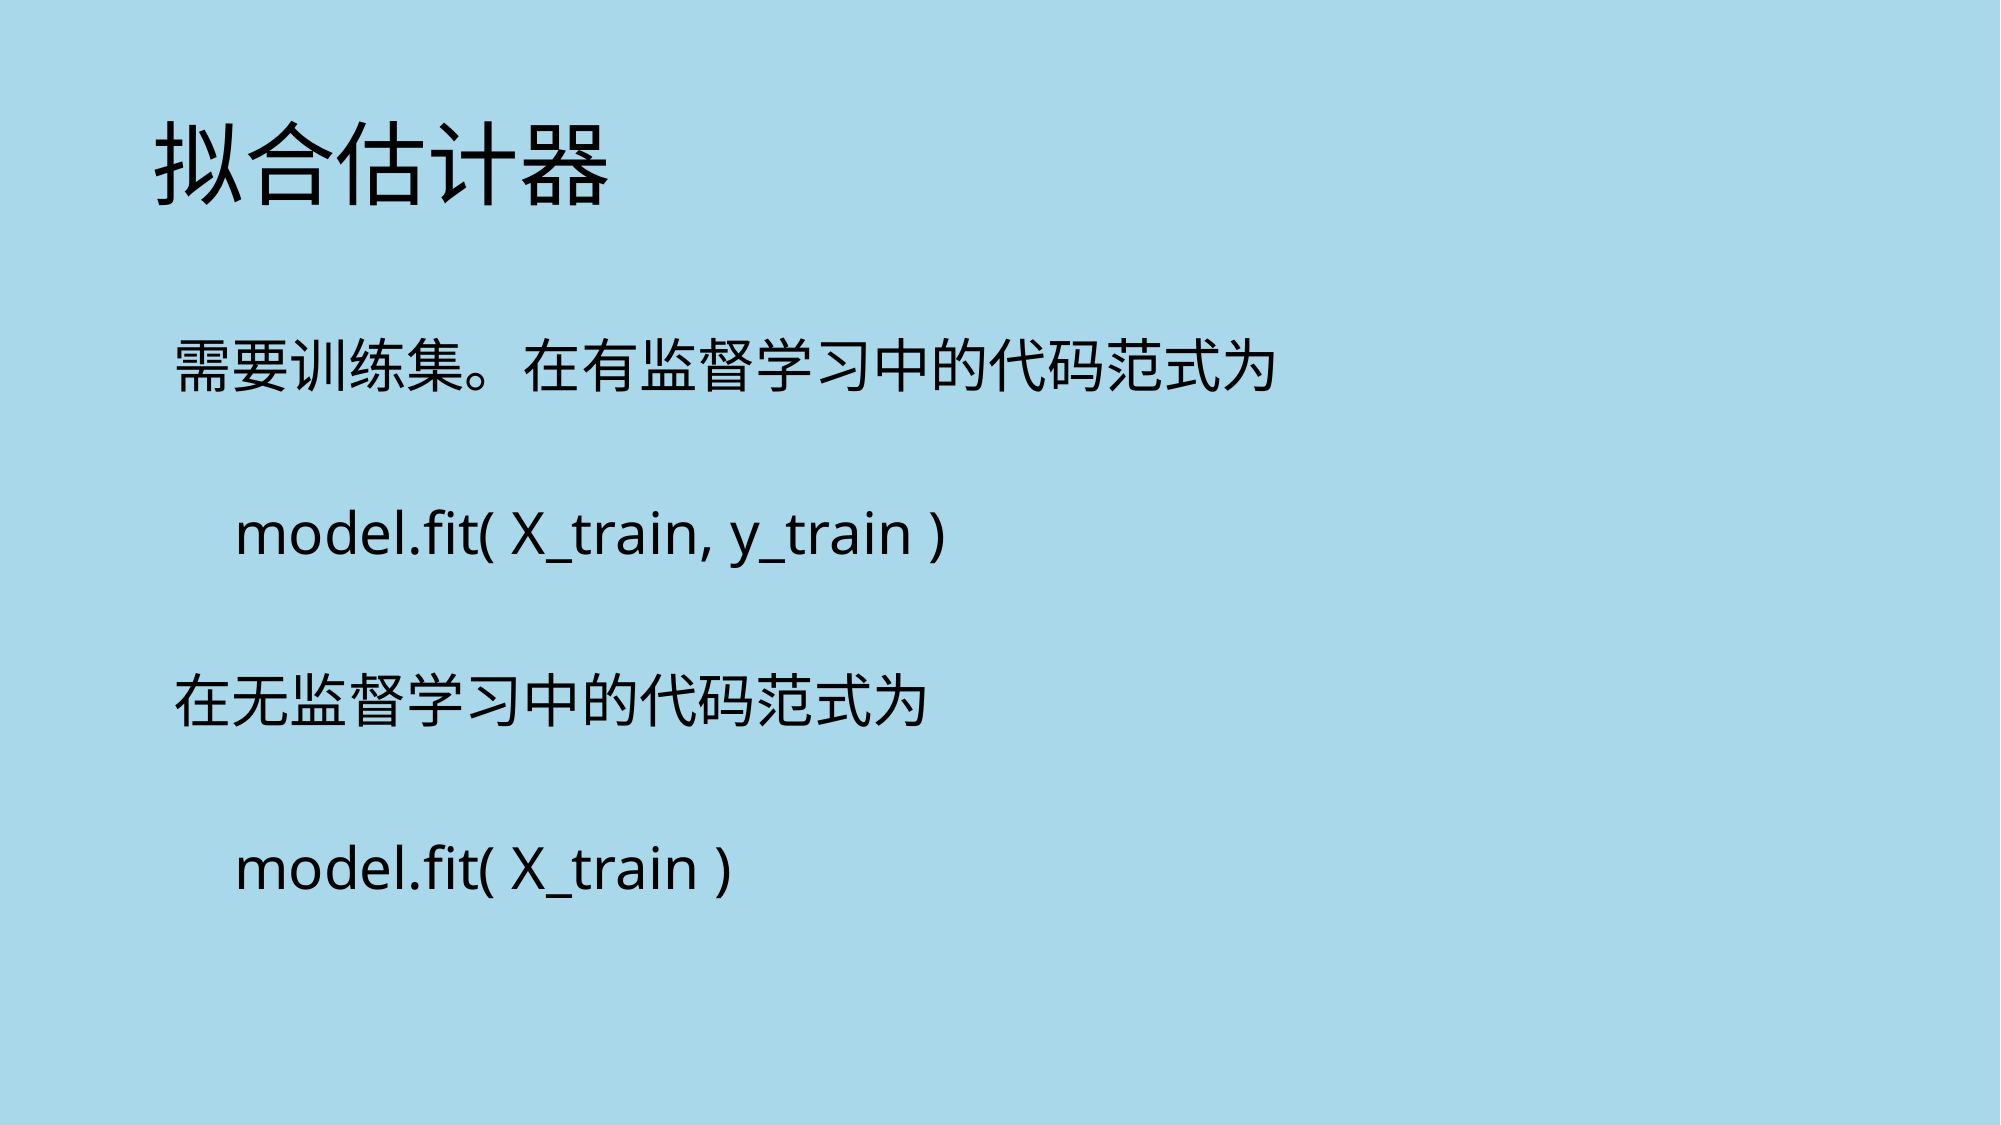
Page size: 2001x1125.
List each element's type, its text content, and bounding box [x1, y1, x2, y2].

title 拟合估计器 [137, 59, 1863, 218]
text_box 需要训练集。在有监督学习中的代码范式为 model.fit( X_train, y_train ) 在无监督学习中的代码范式为 model.fit( X_train ) [158, 238, 1884, 953]
text_box [137, 218, 1863, 932]
